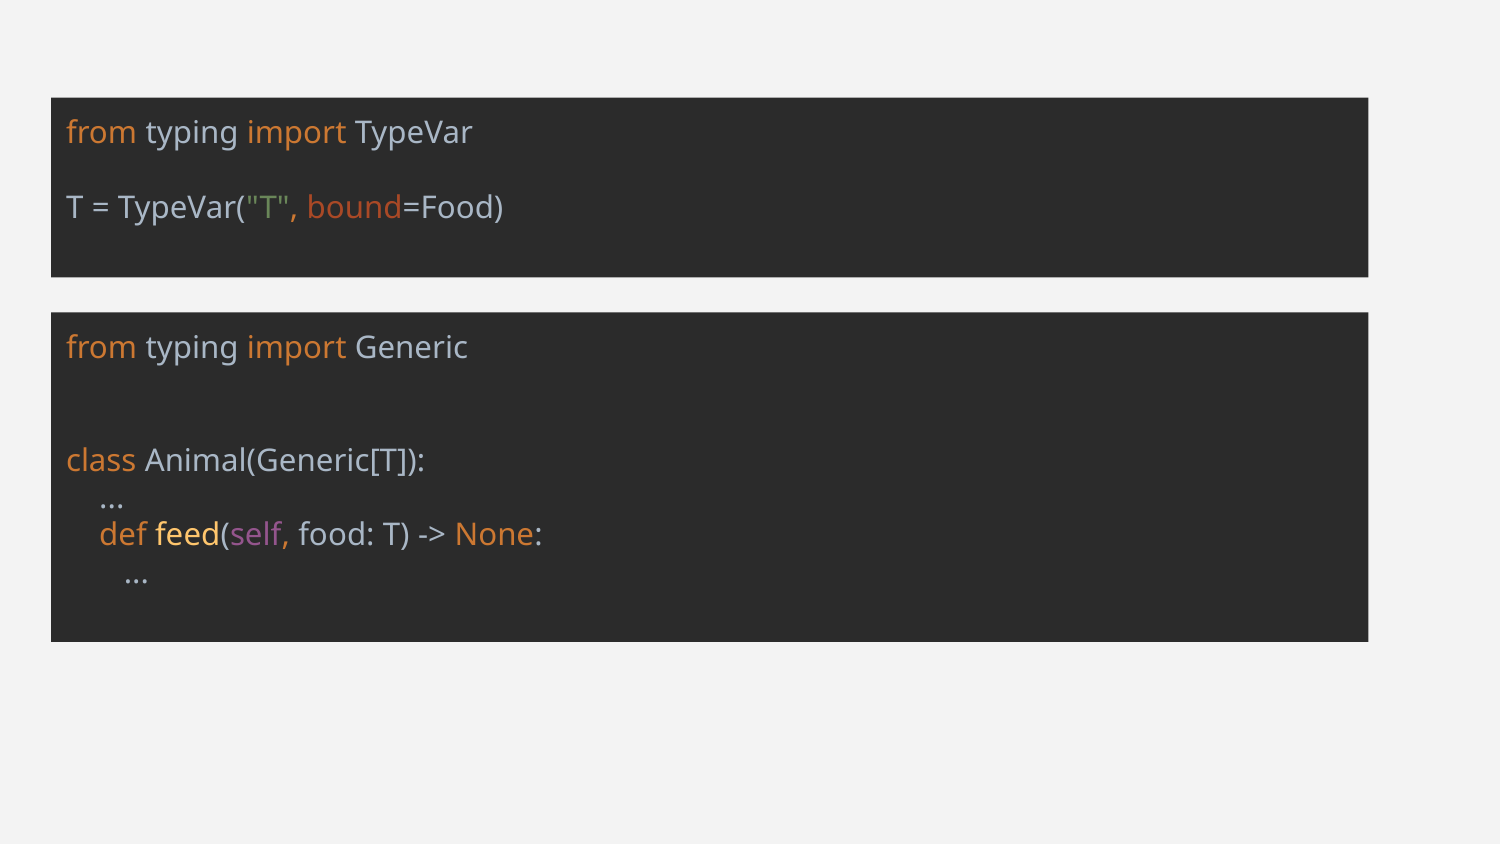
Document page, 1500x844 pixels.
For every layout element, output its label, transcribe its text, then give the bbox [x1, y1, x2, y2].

text_box from typing import TypeVar T = TypeVar("T", bound=Food) [51, 97, 1369, 278]
text_box from typing import Generic class Animal(Generic[T]): ... def feed(self, food: T) -> None: ... [51, 312, 1369, 642]
